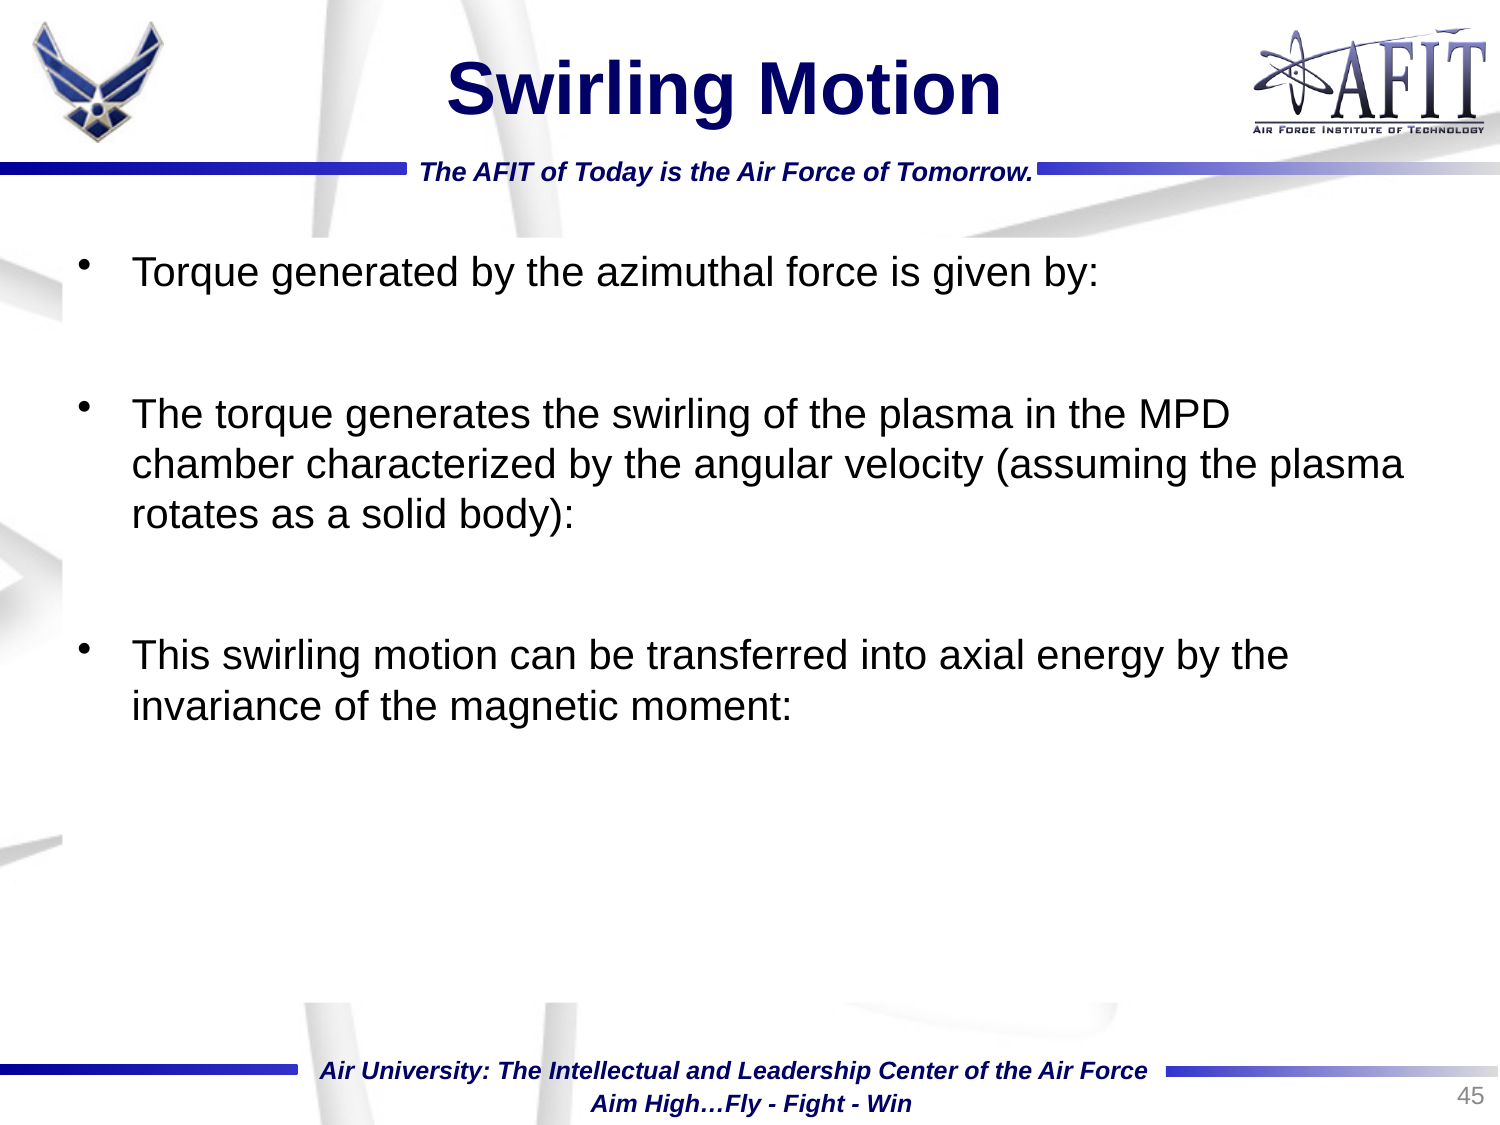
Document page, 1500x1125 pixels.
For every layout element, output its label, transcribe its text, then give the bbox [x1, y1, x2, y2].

picture [957, 169, 964, 179]
picture [868, 169, 875, 179]
picture [803, 169, 810, 179]
picture [916, 169, 923, 179]
title Swirling Motion [87, 0, 1363, 169]
slide_number 45 [1149, 1065, 1500, 1125]
picture [0, 0, 87, 162]
picture [610, 169, 616, 179]
picture [545, 169, 552, 179]
picture [0, 169, 1500, 1125]
picture [994, 169, 1001, 179]
picture [594, 169, 601, 179]
picture [1363, 0, 1500, 162]
